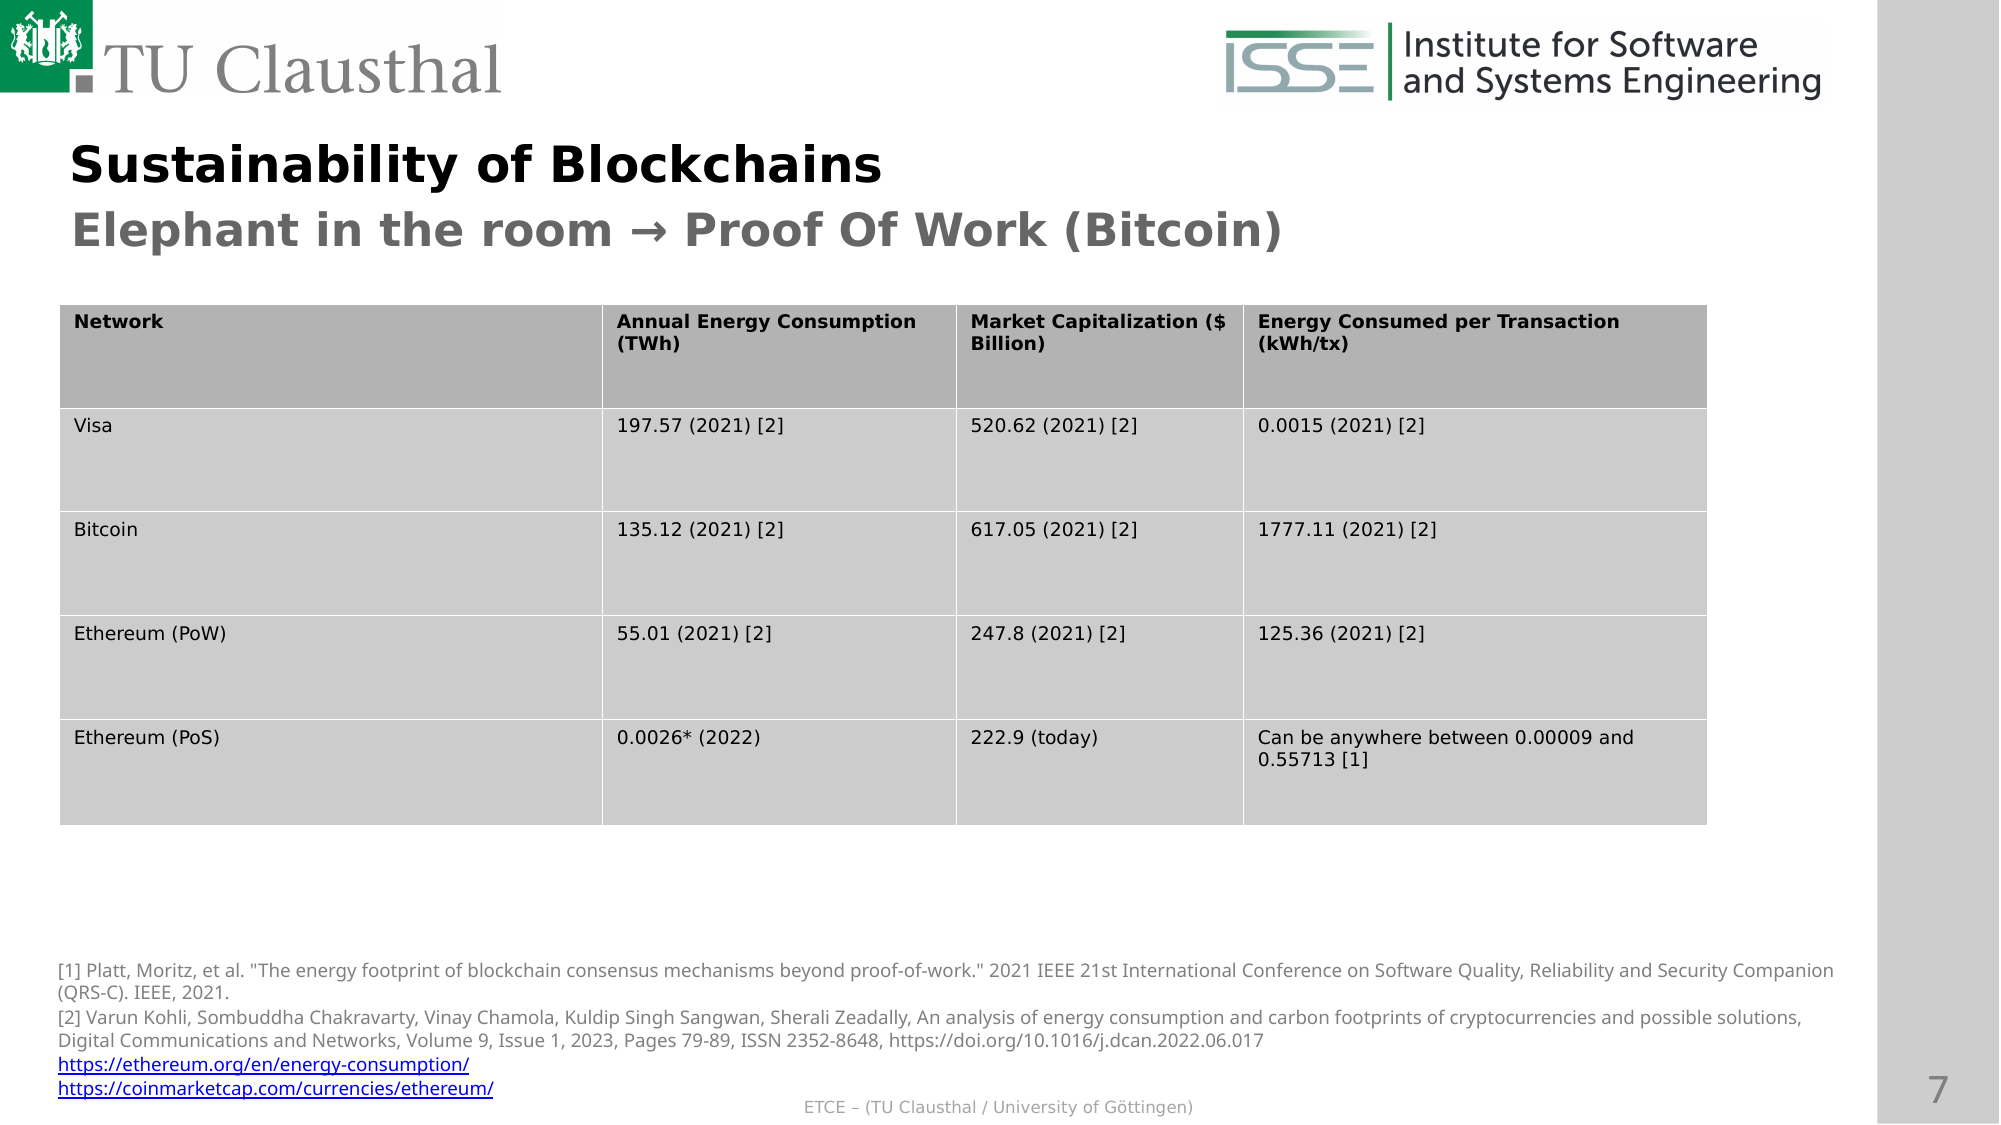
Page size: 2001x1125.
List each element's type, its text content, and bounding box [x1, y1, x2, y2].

table_header Energy Consumed per Transaction (kWh/tx) [1244, 305, 1707, 408]
table_header Annual Energy Consumption (TWh) [603, 305, 956, 408]
table_cell 0.0026* (2022) [603, 720, 956, 825]
table_cell 135.12 (2021) [2] [603, 512, 956, 615]
table_cell Bitcoin [60, 512, 602, 615]
table_cell 617.05 (2021) [2] [957, 512, 1243, 615]
text_box [2] Varun Kohli, Sombuddha Chakravarty, Vinay Chamola, Kuldip Singh Sangwan, Sherali Zeadally, An analysis of energy consumption and carbon footprints of cryptocurrencies and possible solutions, Digital Communications and Networks, Volume 9, Issue 1, 2023, Pages 79-89, ISSN 2352-8648, https://doi.org/10.1016/j.dcan.2022.06.017 [43, 1012, 1875, 1059]
picture [0, 0, 501, 93]
table_cell 0.0015 (2021) [2] [1244, 409, 1707, 511]
table_header Network [60, 305, 602, 408]
text_box Sustainability of Blockchains [54, 125, 1818, 207]
table_cell 520.62 (2021) [2] [957, 409, 1243, 511]
table_cell 1777.11 (2021) [2] [1244, 512, 1707, 615]
table_cell 125.36 (2021) [2] [1244, 616, 1707, 719]
table_cell 197.57 (2021) [2] [603, 409, 956, 511]
table_cell 55.01 (2021) [2] [603, 616, 956, 719]
table_cell Ethereum (PoW) [60, 616, 602, 719]
text_box https://coinmarketcap.com/currencies/ethereum/ [43, 1069, 1875, 1110]
text_box Elephant in the room → Proof Of Work (Bitcoin) [70, 188, 1769, 269]
table_cell Ethereum (PoS) [60, 720, 602, 825]
picture [1218, 22, 1826, 107]
text_box https://ethereum.org/en/energy-consumption/ [43, 1059, 1875, 1069]
table_cell 222.9 (today) [957, 720, 1243, 825]
table_header Market Capitalization ($ Billion) [957, 305, 1243, 408]
table_cell Can be anywhere between 0.00009 and 0.55713 [1] [1244, 720, 1707, 825]
text_box [1] Platt, Moritz, et al. "The energy footprint of blockchain consensus mechanisms beyond proof-of-work." 2021 IEEE 21st International Conference on Software Quality, Reliability and Security Companion (QRS-C). IEEE, 2021. [43, 951, 1875, 1012]
table_cell 247.8 (2021) [2] [957, 616, 1243, 719]
table_cell Visa [60, 409, 602, 511]
